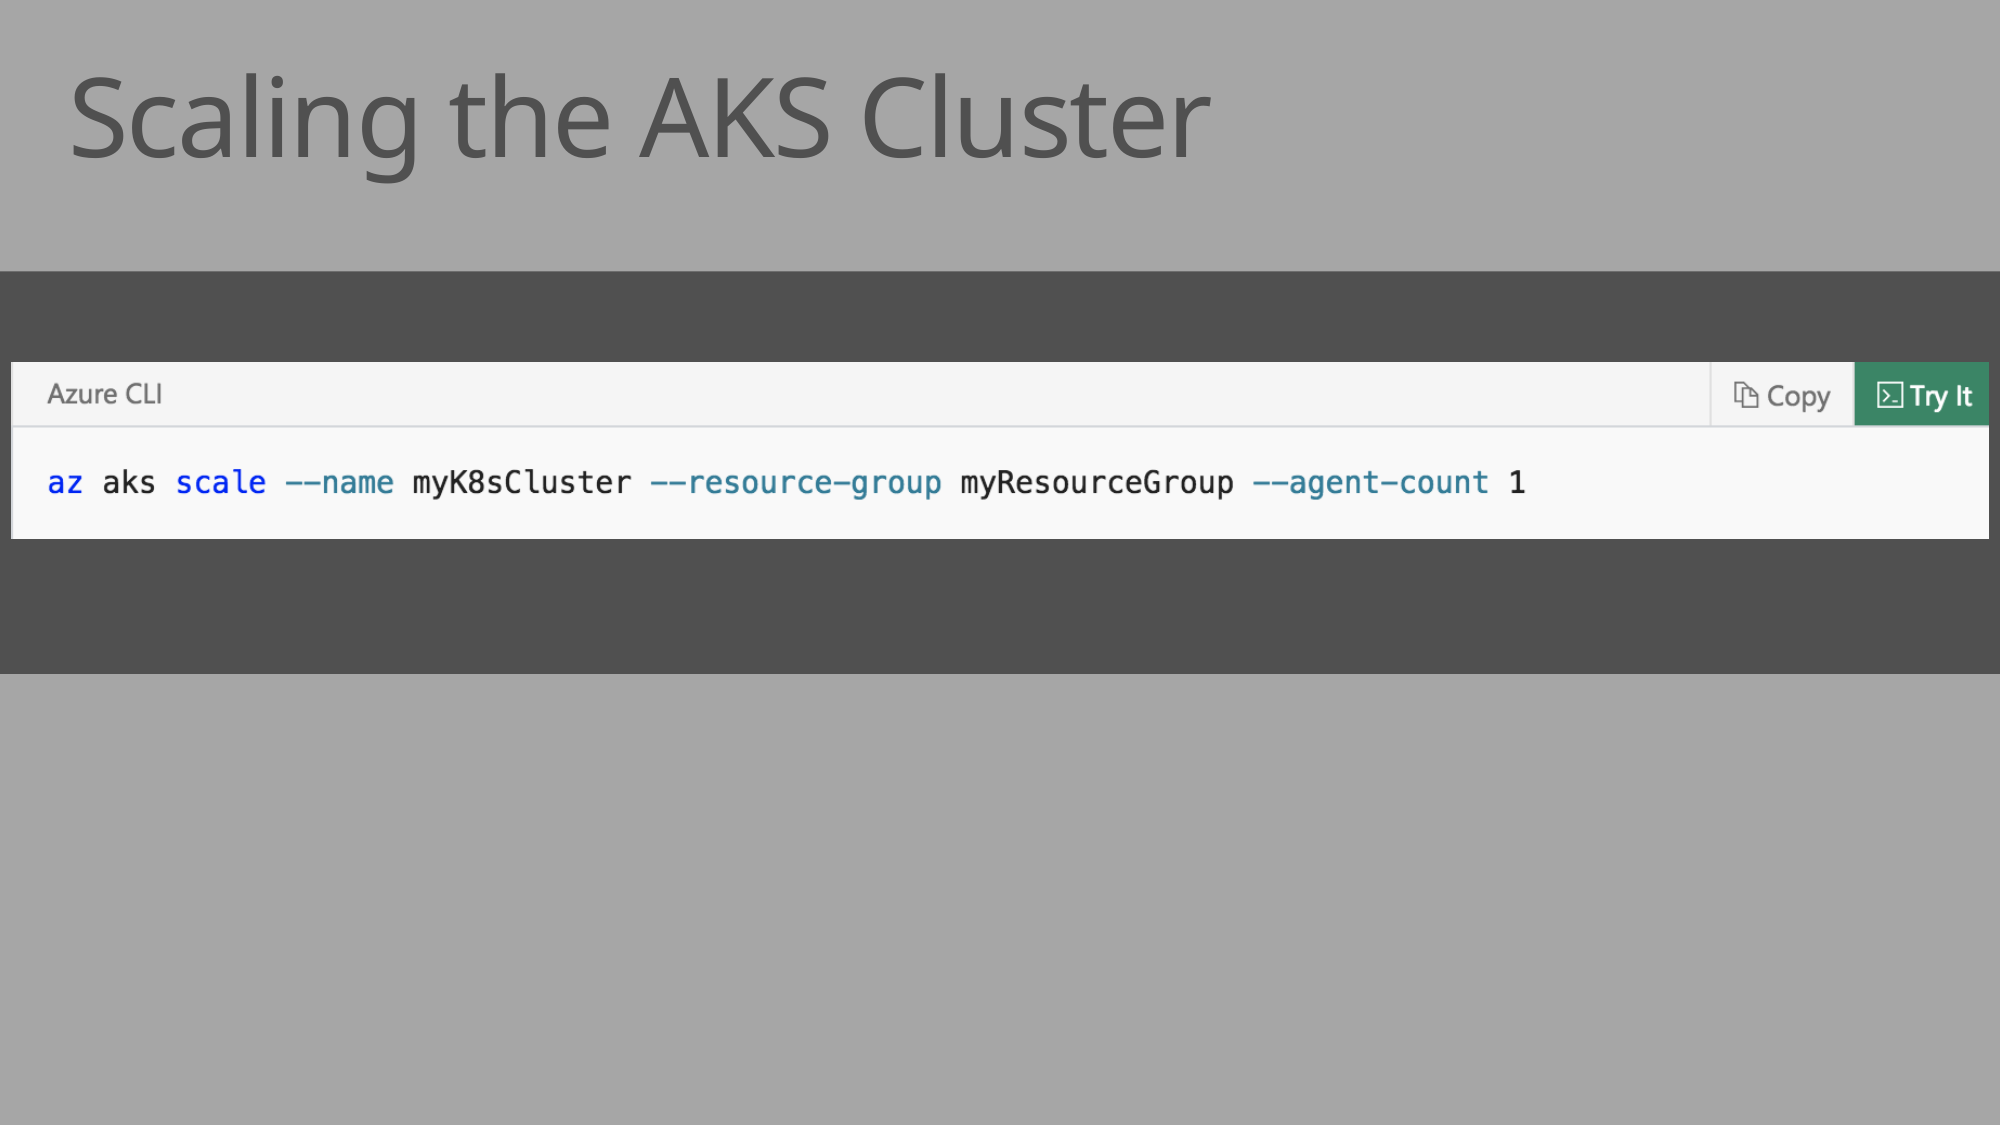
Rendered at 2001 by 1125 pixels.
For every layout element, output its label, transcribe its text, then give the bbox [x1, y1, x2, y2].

text_box [0, 271, 2000, 675]
title Scaling the AKS Cluster [44, 47, 1957, 196]
picture [11, 362, 1989, 539]
